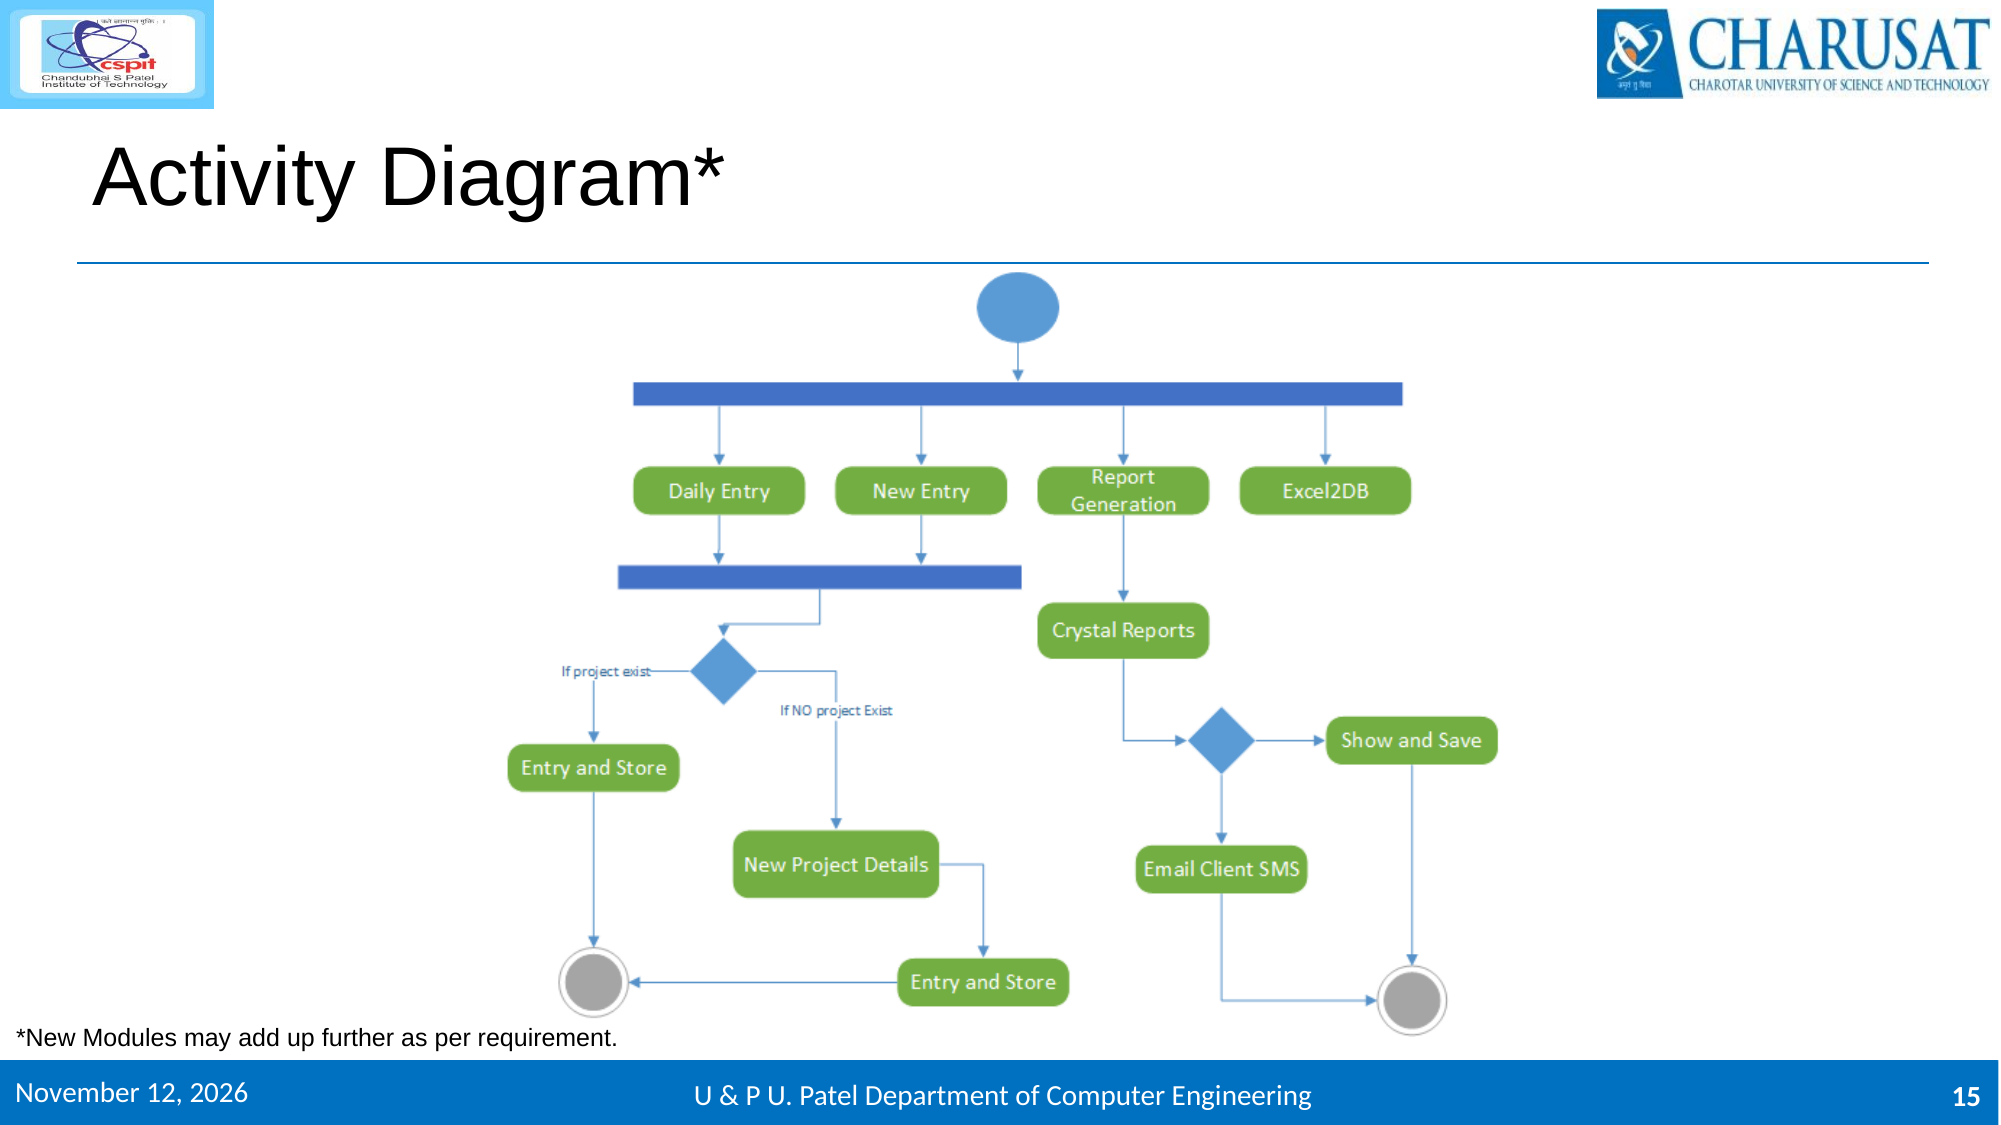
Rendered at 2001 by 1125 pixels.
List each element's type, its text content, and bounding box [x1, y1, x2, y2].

footer U & P U. Patel Department of Computer Engineering [453, 1063, 1554, 1124]
title Activity Diagram* [77, 116, 1930, 240]
picture [1597, 8, 1992, 99]
picture [0, 1060, 1999, 1125]
picture [0, 0, 214, 109]
text_box *New Modules may add up further as per requirement. [1, 1014, 635, 1059]
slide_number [0, 1060, 450, 1121]
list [505, 271, 1501, 1037]
slide_number 15 [1546, 1065, 1997, 1125]
